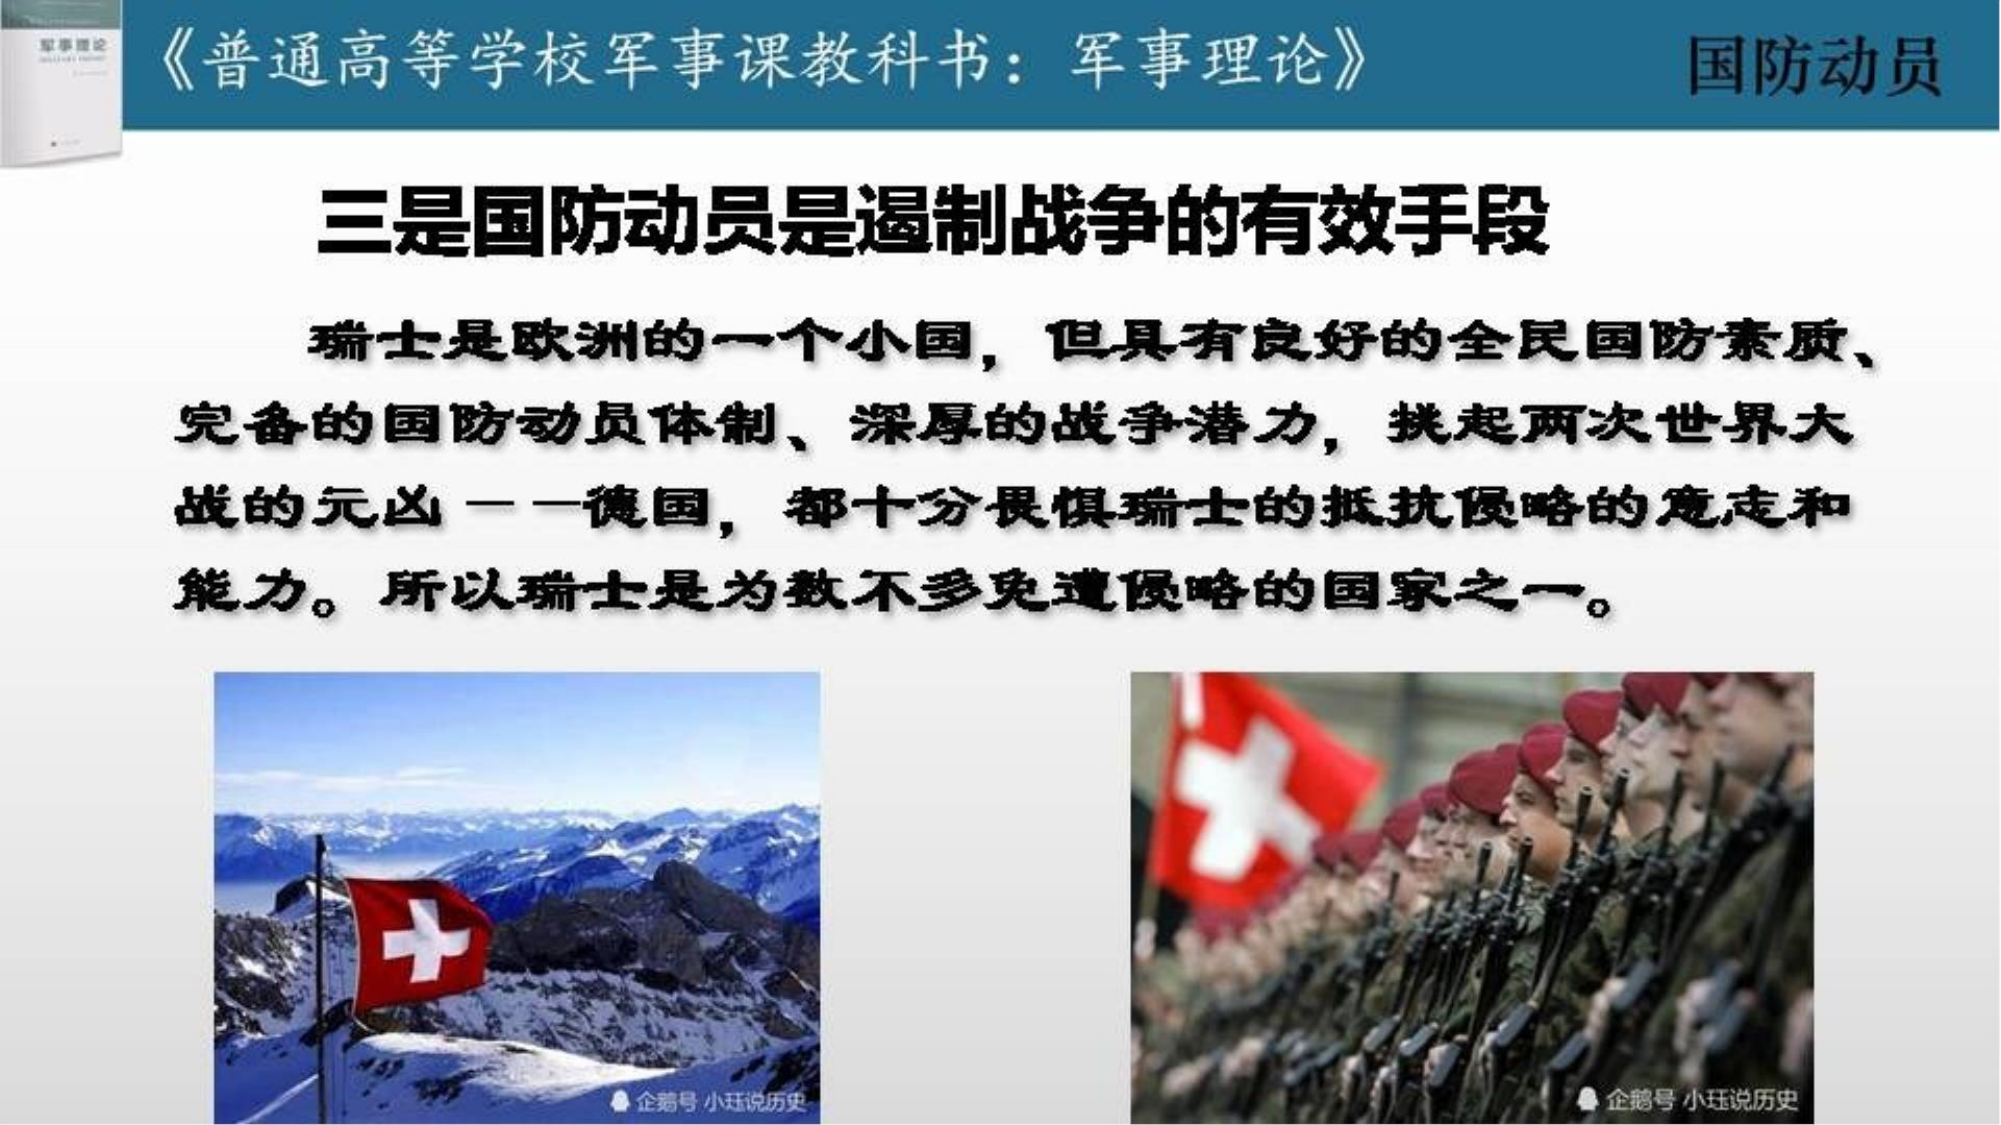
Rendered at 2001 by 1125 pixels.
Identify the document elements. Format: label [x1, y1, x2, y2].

text_box [0, 0, 2000, 1125]
